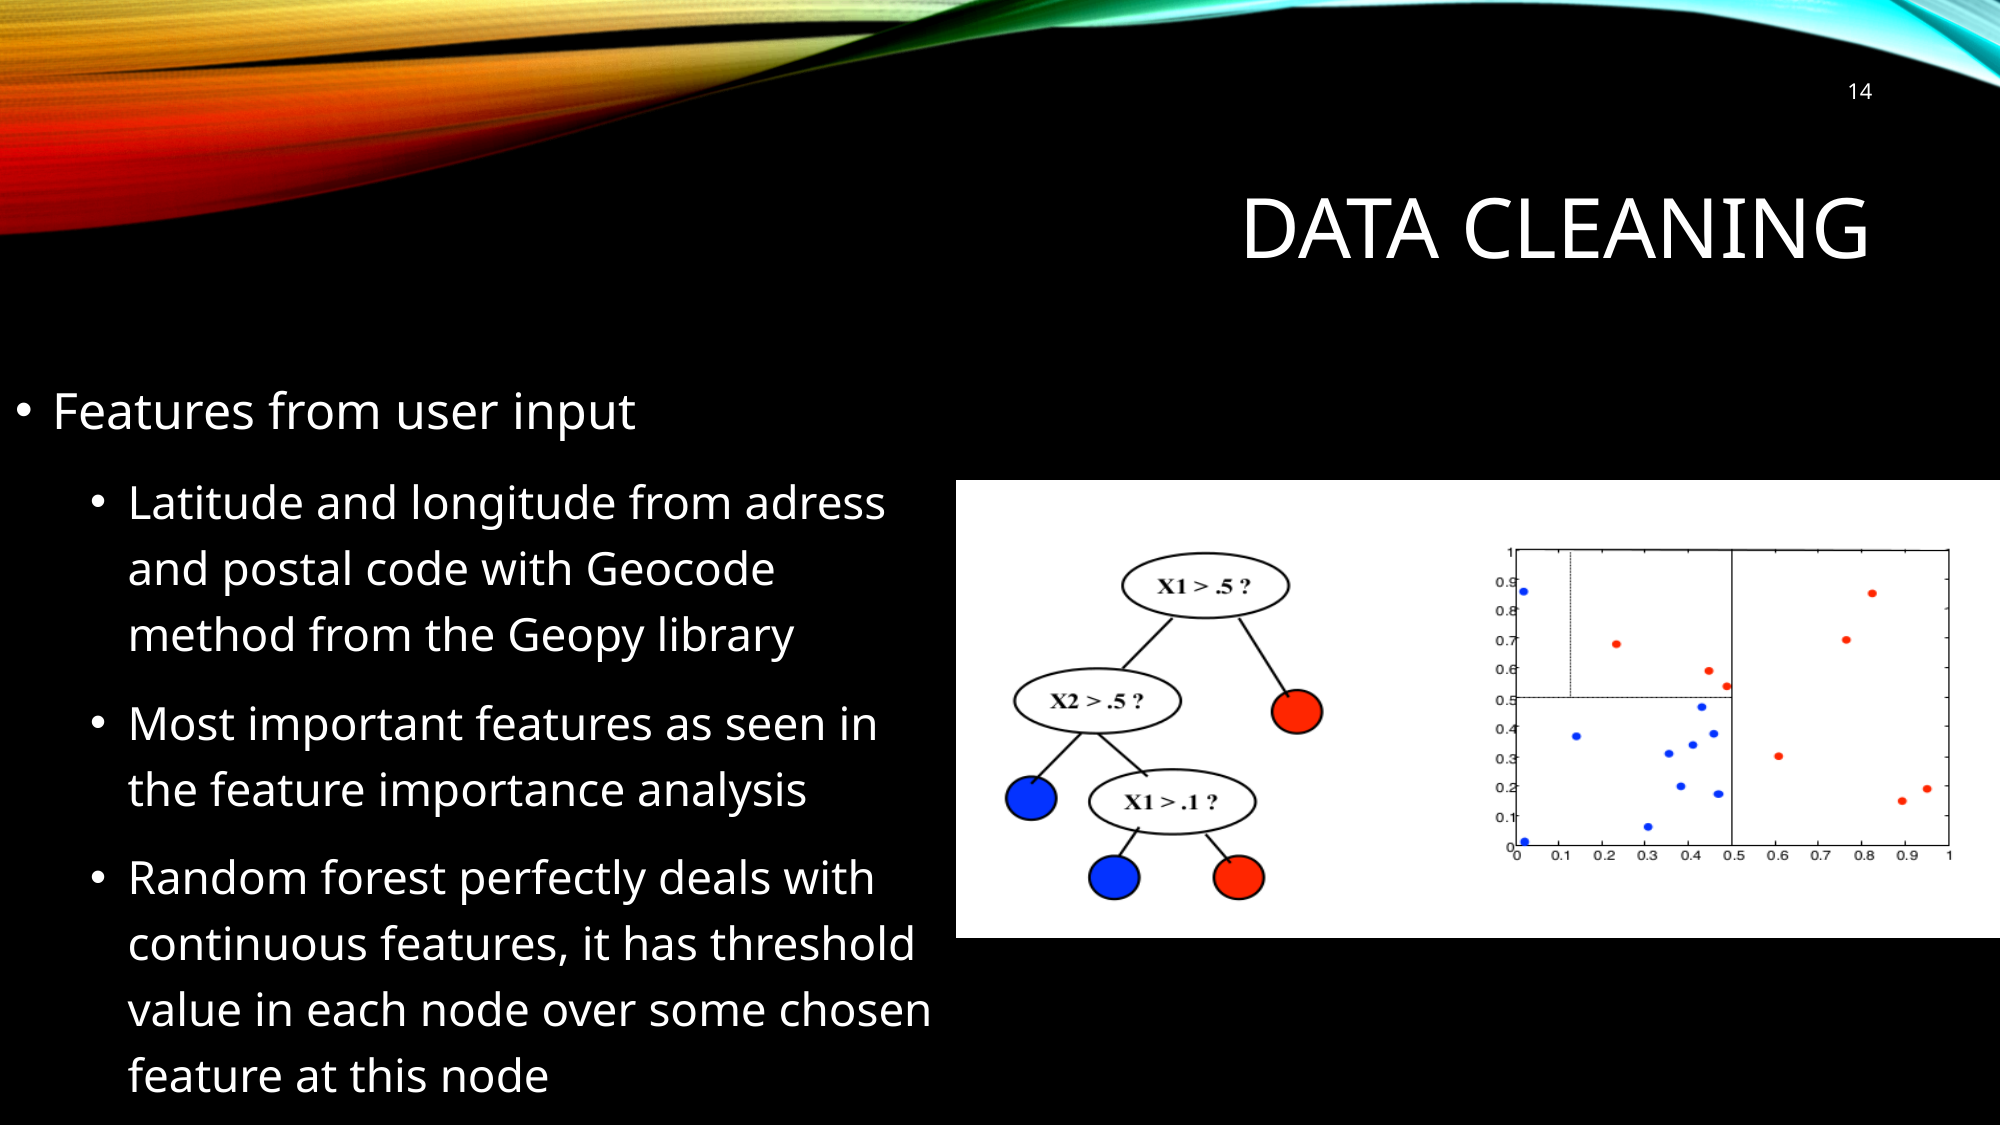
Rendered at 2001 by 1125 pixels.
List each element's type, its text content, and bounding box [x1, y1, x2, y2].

picture [0, 0, 2000, 237]
slide_number 14 [1437, 62, 1888, 123]
picture [956, 480, 2000, 938]
list Features from user input Latitude and longitude from adress and postal code with Geocode method from the Geopy library Most important features as seen in the feature importance analysis Random forest perfectly deals with continuous features, it has threshold value in each node over some chosen feature at this node [0, 360, 957, 1125]
title Data cleaning [474, 125, 1888, 338]
